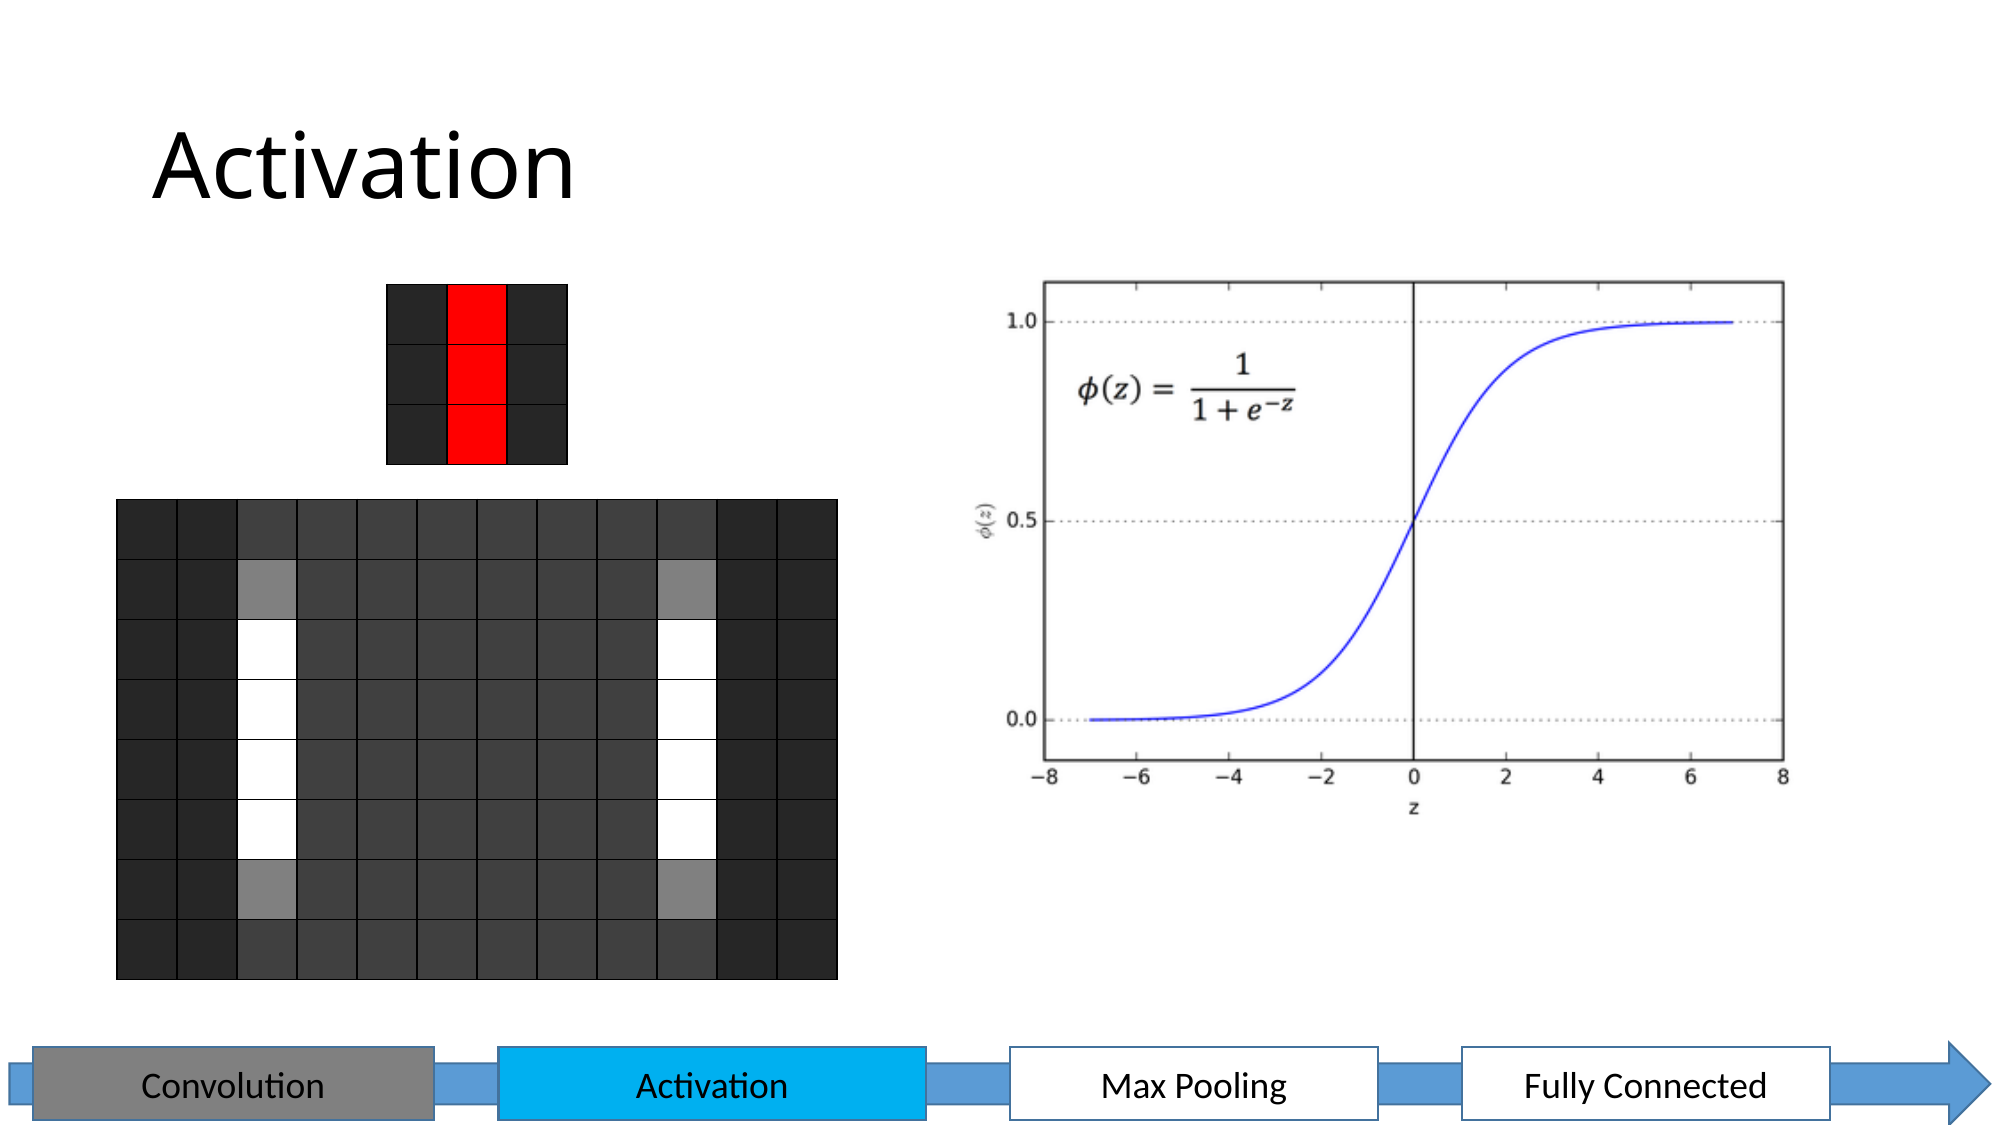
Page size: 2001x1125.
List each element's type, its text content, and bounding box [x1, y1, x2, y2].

table_cell [118, 740, 176, 799]
table_cell [298, 680, 356, 739]
table_cell [418, 920, 476, 979]
table_header [238, 500, 296, 559]
table_cell [238, 920, 296, 979]
table_cell [718, 560, 776, 619]
table_cell [718, 620, 776, 679]
table_cell [238, 560, 296, 619]
table_header [538, 500, 596, 559]
table_cell [598, 860, 656, 919]
table_cell [298, 560, 356, 619]
table_cell [478, 860, 536, 919]
table_header [658, 500, 716, 559]
table_cell [598, 920, 656, 979]
table_cell [118, 680, 176, 739]
table_cell [658, 920, 716, 979]
table_cell [178, 560, 236, 619]
table_header [358, 500, 416, 559]
table_cell [598, 800, 656, 859]
table_cell [718, 920, 776, 979]
table_cell [238, 800, 296, 859]
table_cell [298, 920, 356, 979]
table_cell [178, 620, 236, 679]
table_cell [658, 740, 716, 799]
table_cell [448, 345, 506, 404]
table_cell [478, 680, 536, 739]
table_cell [478, 800, 536, 859]
table_cell [508, 345, 566, 404]
table_cell [178, 860, 236, 919]
table_header [448, 285, 506, 344]
table_cell [778, 680, 836, 739]
table_cell [508, 405, 566, 464]
table_cell [478, 560, 536, 619]
table_cell [778, 740, 836, 799]
table_cell [448, 405, 506, 464]
table_header [418, 500, 476, 559]
table_cell [538, 740, 596, 799]
table_cell [478, 740, 536, 799]
table_cell [178, 920, 236, 979]
table_cell [598, 560, 656, 619]
table_cell [418, 800, 476, 859]
table_header [598, 500, 656, 559]
table_header [178, 500, 236, 559]
table_cell [238, 680, 296, 739]
table_cell [778, 860, 836, 919]
table_cell [358, 680, 416, 739]
table_header [298, 500, 356, 559]
table_cell [298, 620, 356, 679]
table_cell [358, 620, 416, 679]
table_cell [178, 740, 236, 799]
table_cell [358, 800, 416, 859]
table_header [388, 285, 446, 344]
table_cell [118, 860, 176, 919]
table_cell [238, 740, 296, 799]
table_header [478, 500, 536, 559]
table_cell [538, 560, 596, 619]
table_cell [118, 920, 176, 979]
table_cell [118, 560, 176, 619]
table_header [118, 500, 176, 559]
table_cell [388, 405, 446, 464]
table_cell [238, 860, 296, 919]
table_cell [418, 860, 476, 919]
table_cell [658, 800, 716, 859]
table_cell [718, 800, 776, 859]
table_cell [658, 560, 716, 619]
picture [947, 261, 1810, 836]
table_cell [418, 680, 476, 739]
table_cell [718, 740, 776, 799]
table_cell [538, 920, 596, 979]
table_cell [538, 620, 596, 679]
table_cell [388, 345, 446, 404]
table_cell [238, 620, 296, 679]
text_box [9, 1042, 1991, 1125]
table_cell [718, 680, 776, 739]
table_cell [598, 620, 656, 679]
table_cell [538, 800, 596, 859]
table_cell [358, 740, 416, 799]
table_cell [418, 620, 476, 679]
table_cell [778, 620, 836, 679]
table_header [778, 500, 836, 559]
table_cell [298, 860, 356, 919]
table_cell [418, 560, 476, 619]
table_cell [658, 860, 716, 919]
table_cell [658, 620, 716, 679]
table_header [718, 500, 776, 559]
table_header [508, 285, 566, 344]
table_cell [118, 800, 176, 859]
table_cell [778, 560, 836, 619]
table_cell [358, 920, 416, 979]
table_cell [298, 740, 356, 799]
table_cell [358, 560, 416, 619]
table_cell [358, 860, 416, 919]
table_cell [478, 920, 536, 979]
table_cell [538, 860, 596, 919]
table_cell [778, 800, 836, 859]
table_cell [298, 800, 356, 859]
table_cell [178, 800, 236, 859]
table_cell [598, 740, 656, 799]
title Activation [137, 59, 1863, 278]
table_cell [778, 920, 836, 979]
table_cell [718, 860, 776, 919]
table_cell [598, 680, 656, 739]
table_cell [538, 680, 596, 739]
table_cell [478, 620, 536, 679]
table_cell [418, 740, 476, 799]
table_cell [118, 620, 176, 679]
table_cell [178, 680, 236, 739]
table_cell [658, 680, 716, 739]
